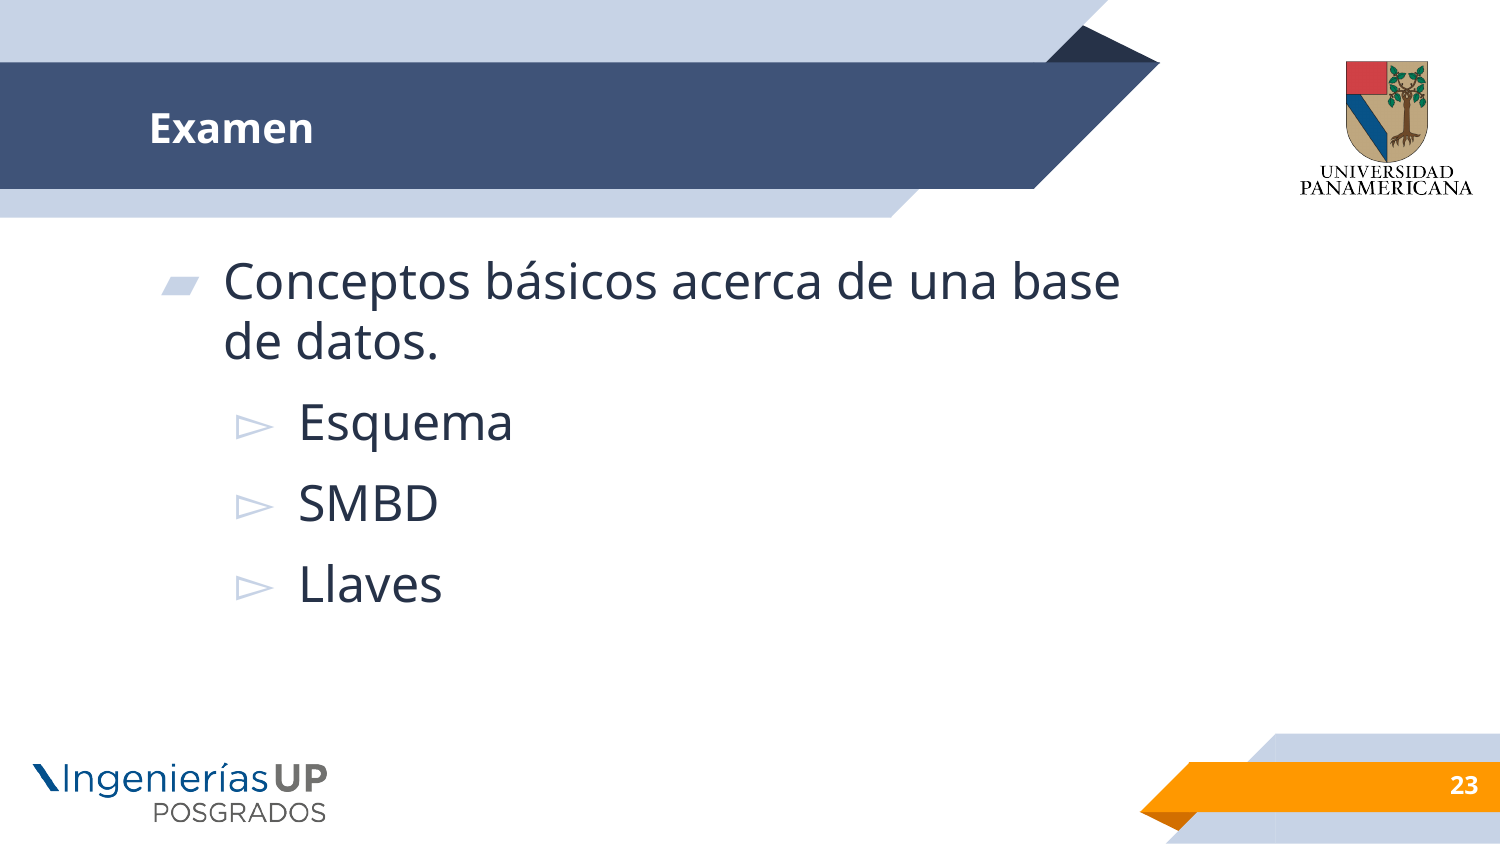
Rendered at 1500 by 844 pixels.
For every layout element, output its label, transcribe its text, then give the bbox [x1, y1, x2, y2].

title Examen [133, 64, 1035, 190]
slide_number 23 [1249, 760, 1494, 813]
picture [1286, 44, 1490, 210]
list Conceptos básicos acerca de una base de datos. Esquema SMBD Llaves [133, 217, 1140, 734]
picture [15, 737, 344, 844]
